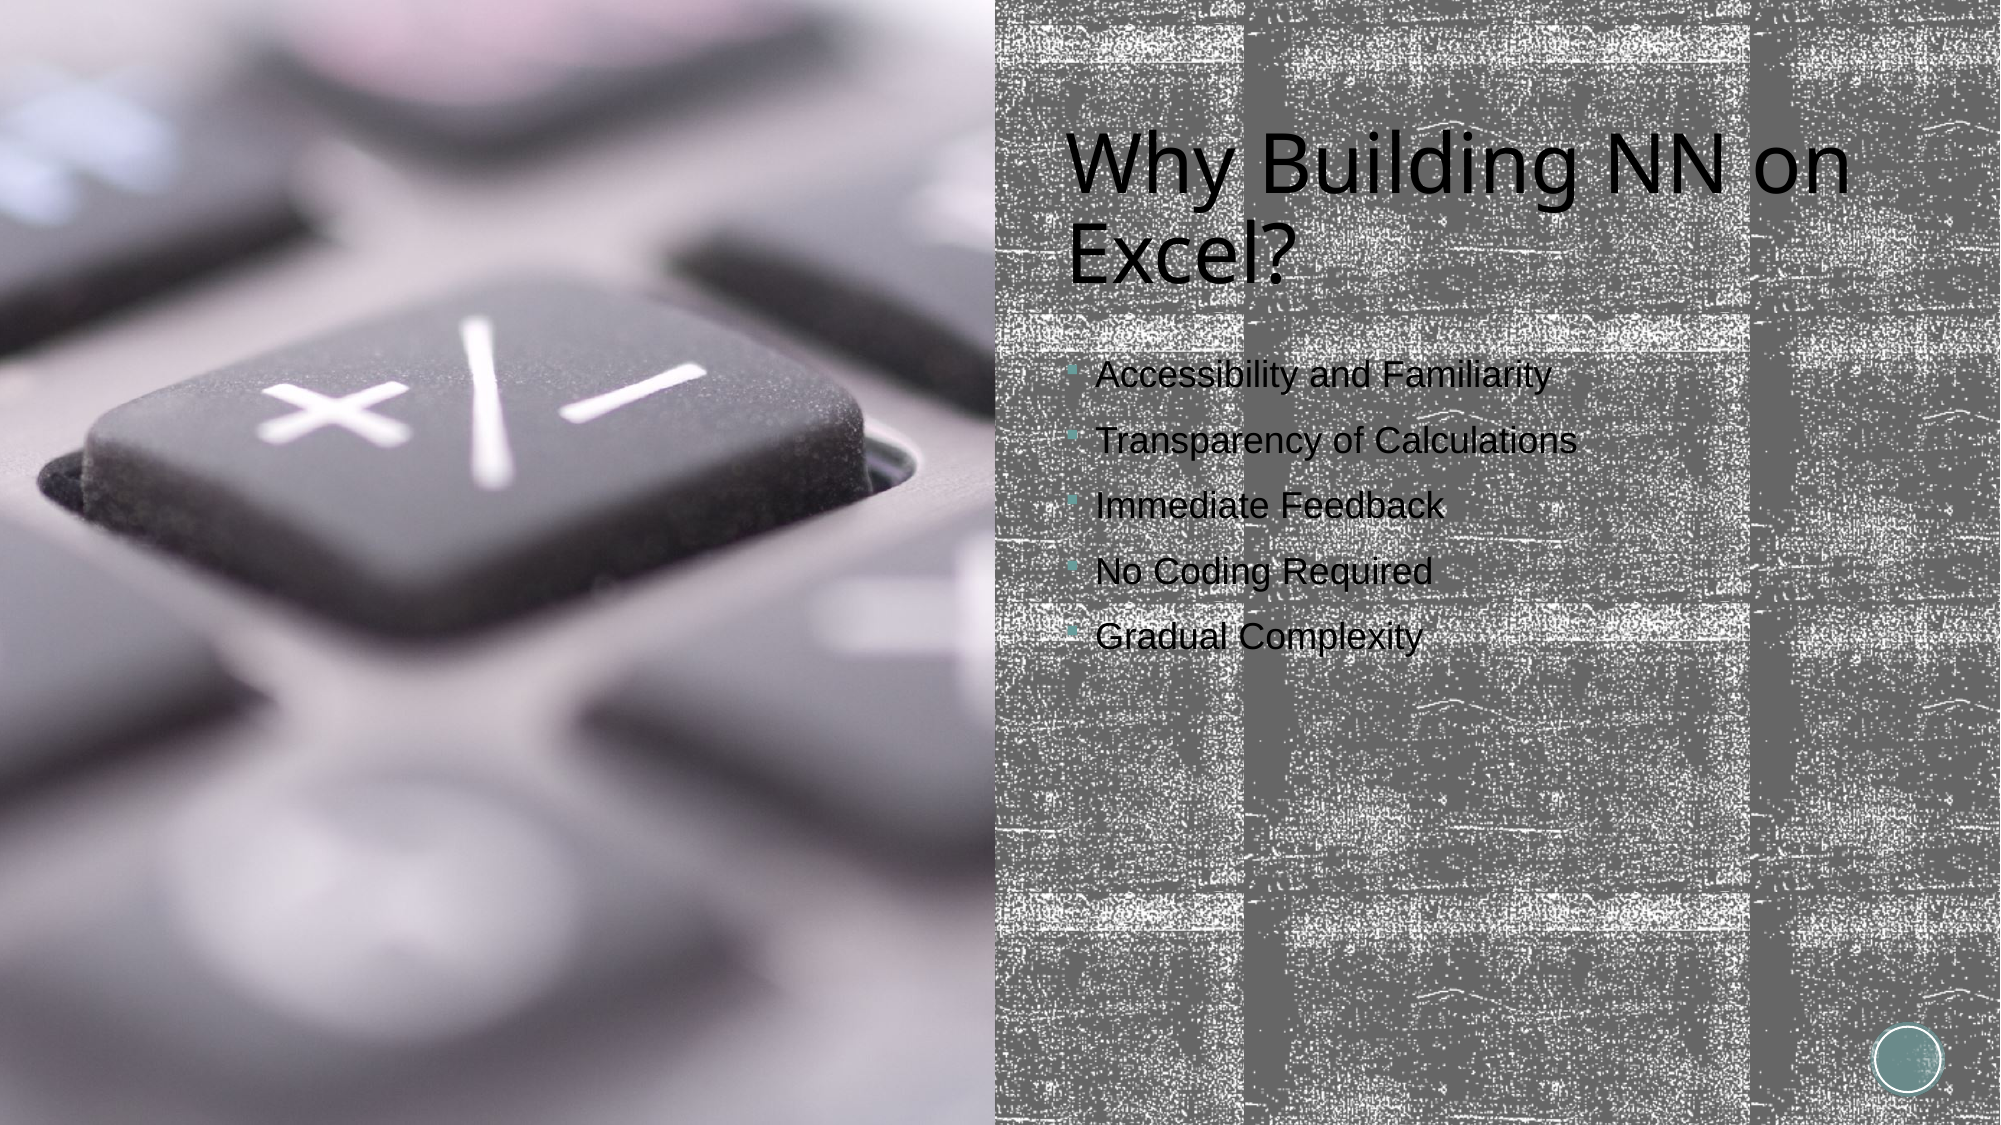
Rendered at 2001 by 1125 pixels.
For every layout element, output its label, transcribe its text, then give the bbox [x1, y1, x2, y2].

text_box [1872, 1024, 1943, 1096]
title Why Building NN on Excel? [1050, 79, 1920, 344]
list Accessibility and Familiarity Transparency of Calculations Immediate Feedback No Coding Required Gradual Complexity [1050, 348, 1920, 1013]
picture [0, 0, 994, 1125]
text_box [996, 0, 2000, 1125]
